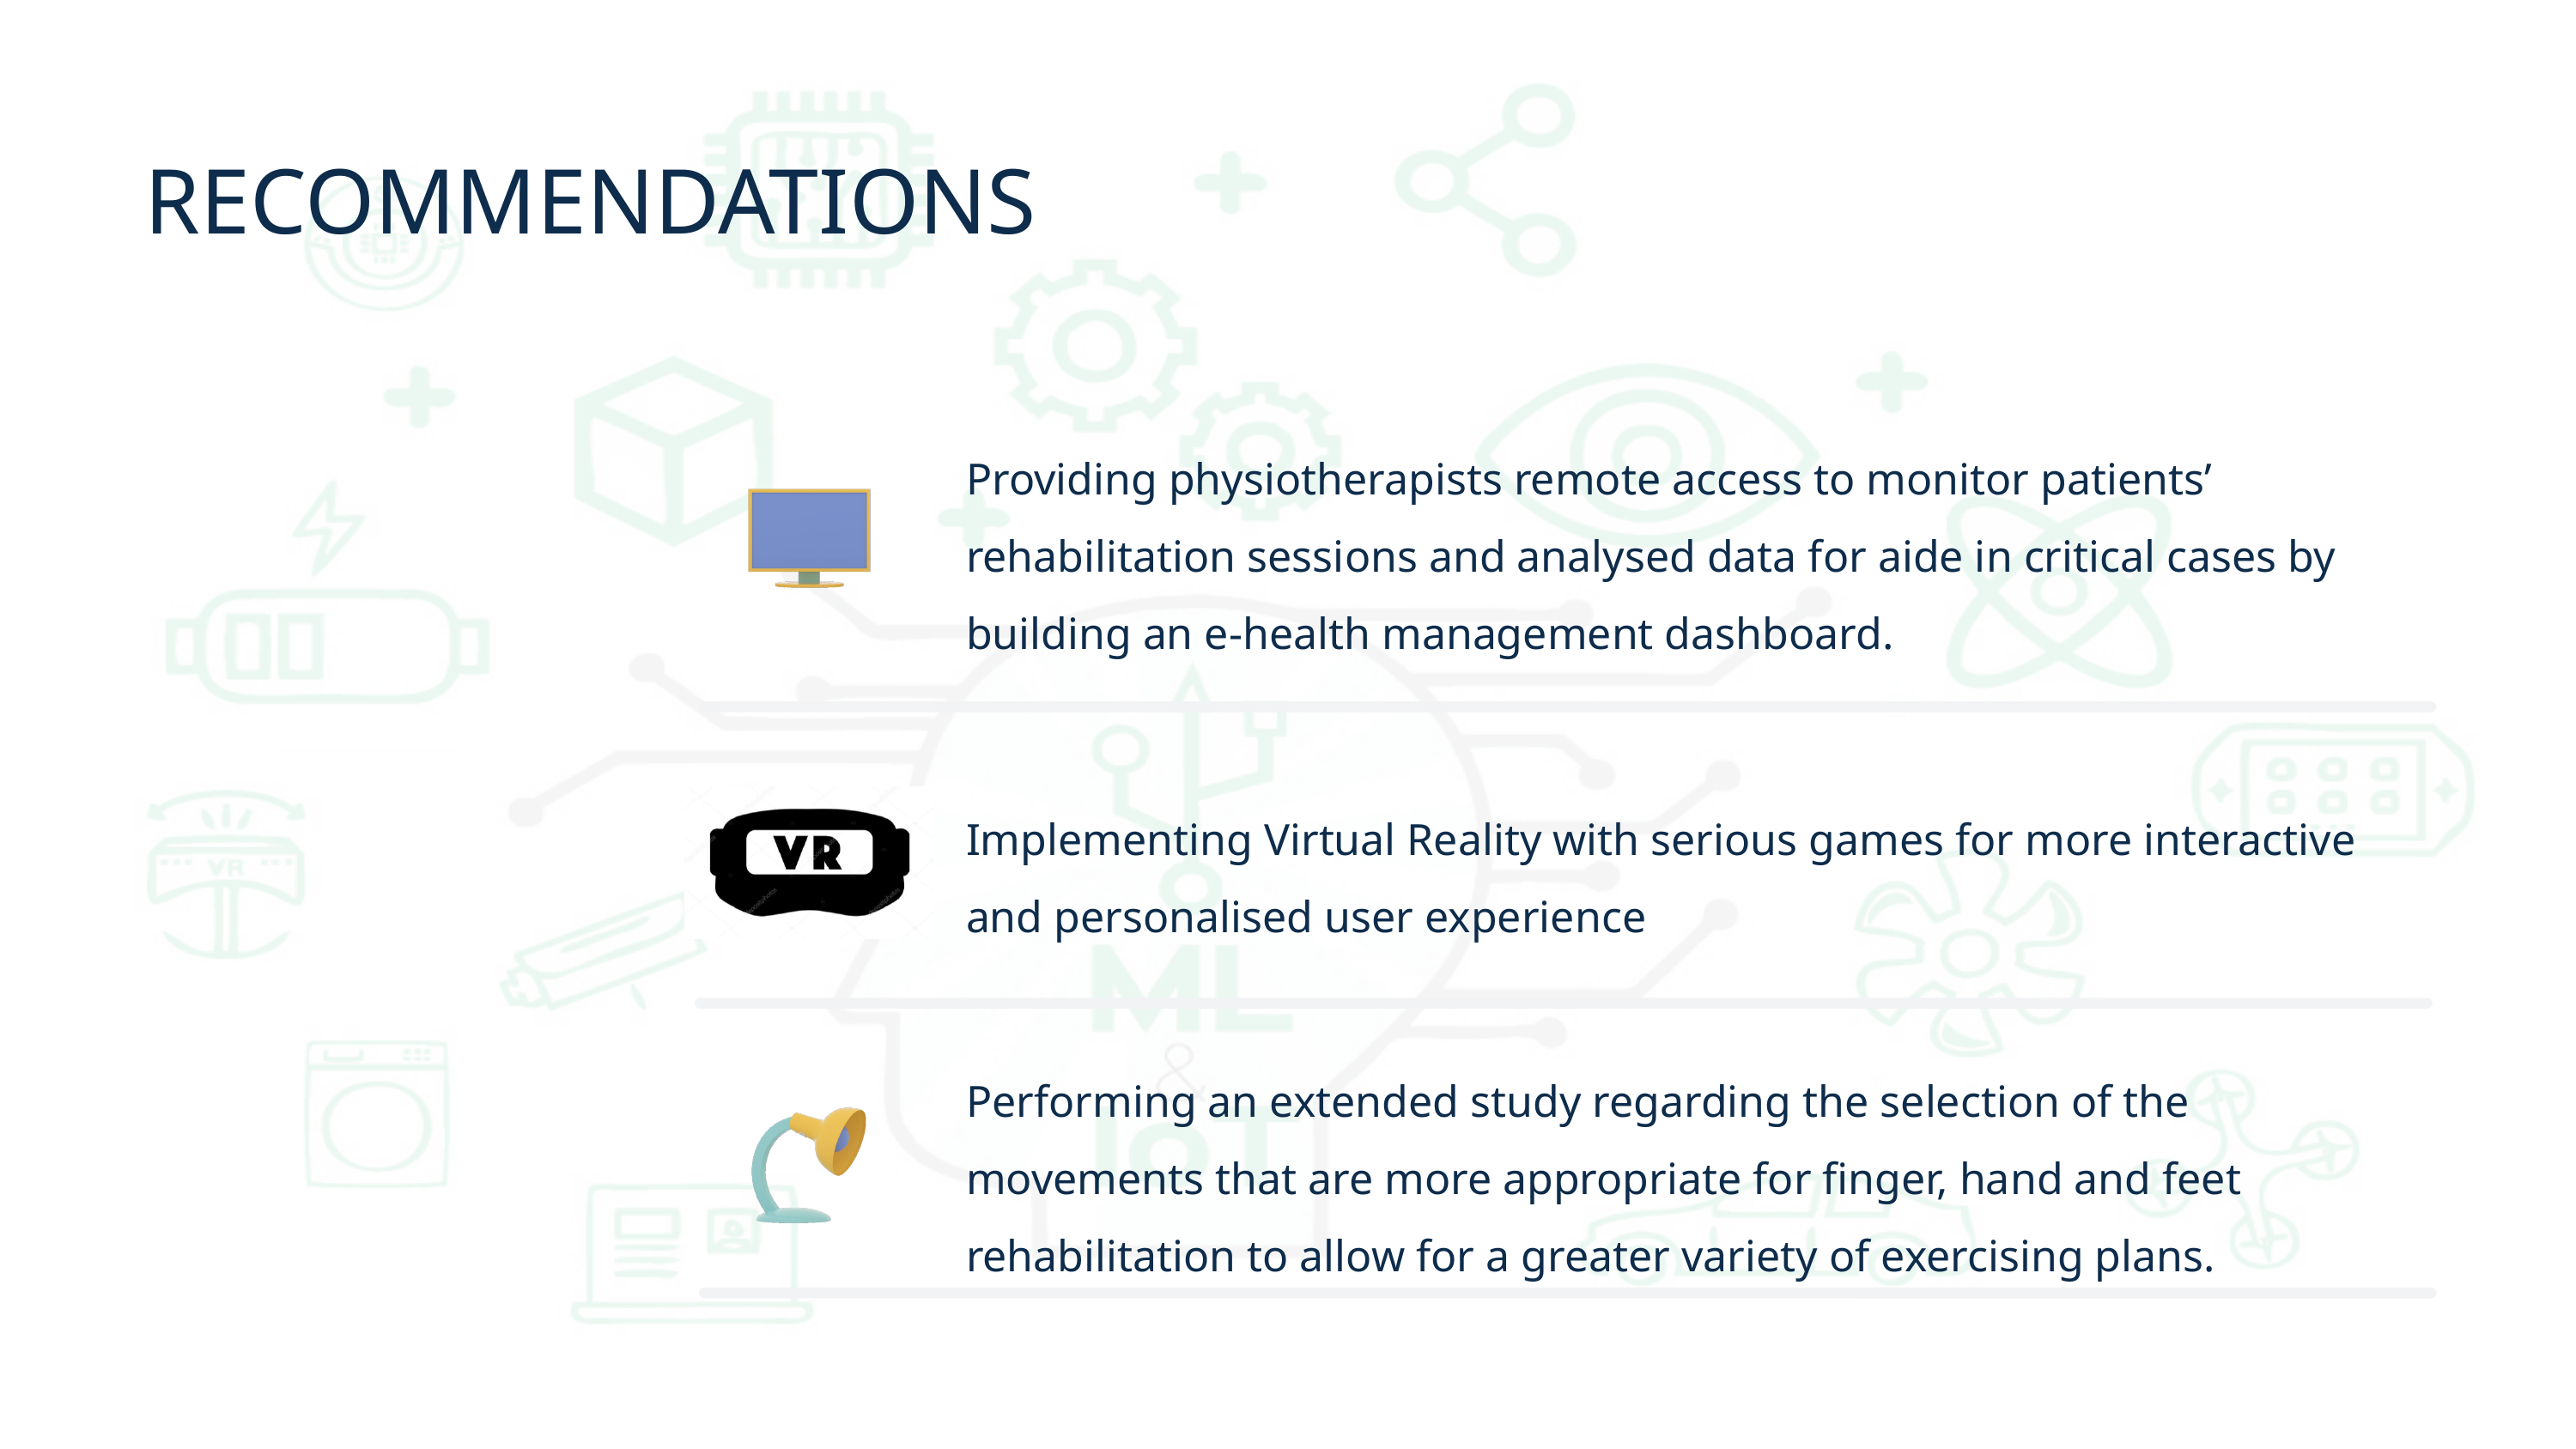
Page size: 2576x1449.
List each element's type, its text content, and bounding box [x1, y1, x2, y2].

text_box Providing physiotherapists remote access to monitor patients’ rehabilitation sessions and analysed data for aide in critical cases by building an e-health management dashboard. [966, 426, 2427, 658]
picture [747, 488, 871, 588]
picture [683, 786, 934, 939]
picture [751, 1107, 867, 1223]
text_box Implementing Virtual Reality with serious games for more interactive and personalised user experience [966, 786, 2427, 942]
text_box Performing an extended study regarding the selection of the movements that are more appropriate for finger, hand and feet rehabilitation to allow for a greater variety of exercising plans. [966, 1047, 2432, 1281]
text_box RECOMMENDATIONS [144, 144, 1633, 252]
